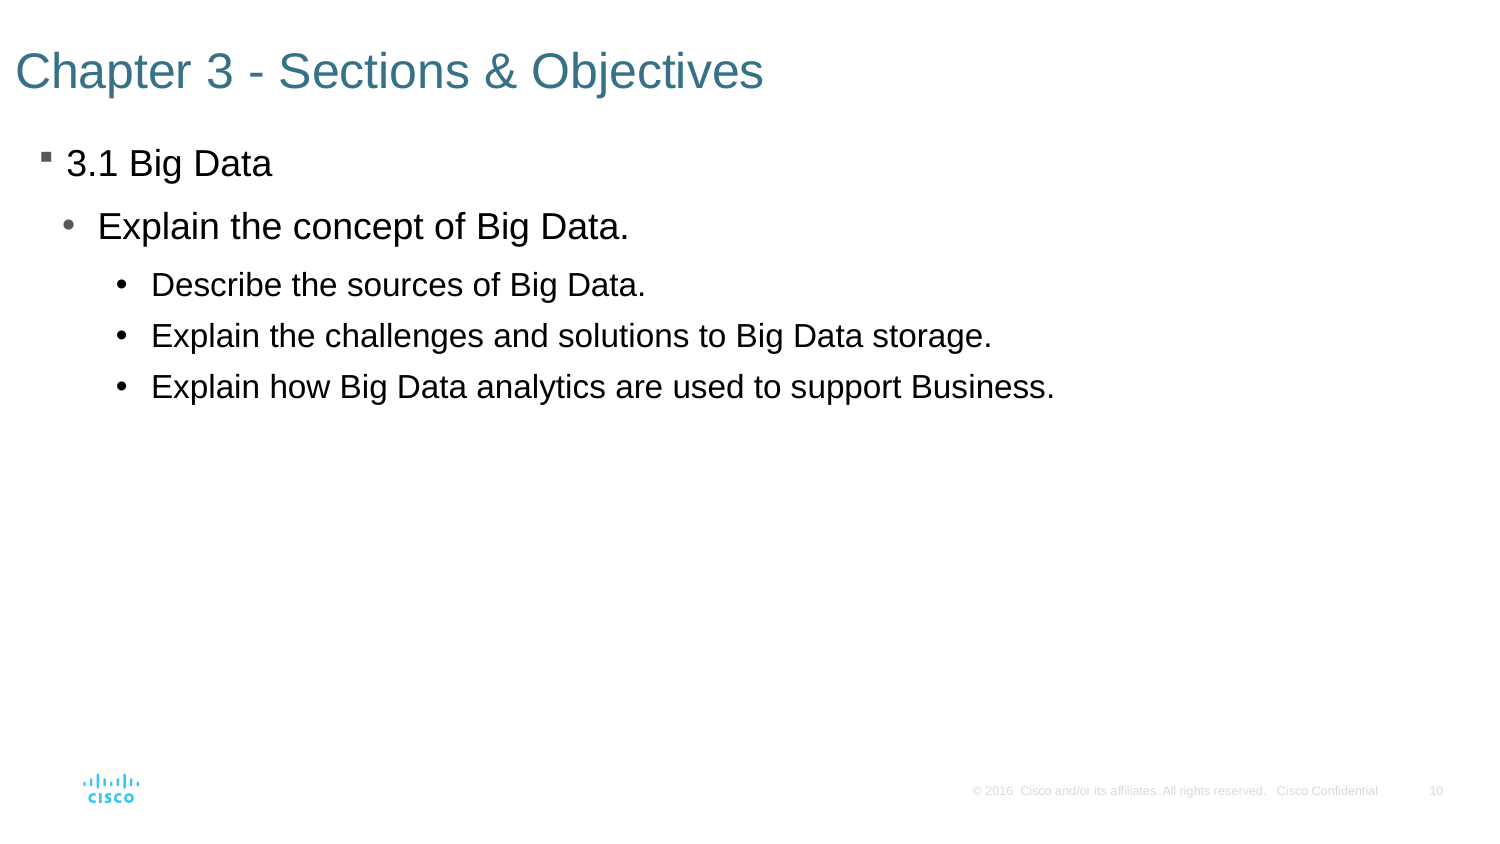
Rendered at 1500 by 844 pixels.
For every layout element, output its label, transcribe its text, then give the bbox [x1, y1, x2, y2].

title Chapter 3 - Sections & Objectives [0, 6, 1500, 131]
list 3.1 Big Data Explain the concept of Big Data. Describe the sources of Big Data. Explain the challenges and solutions to Big Data storage. Explain how Big Data analytics are used to support Business. [23, 131, 1476, 813]
